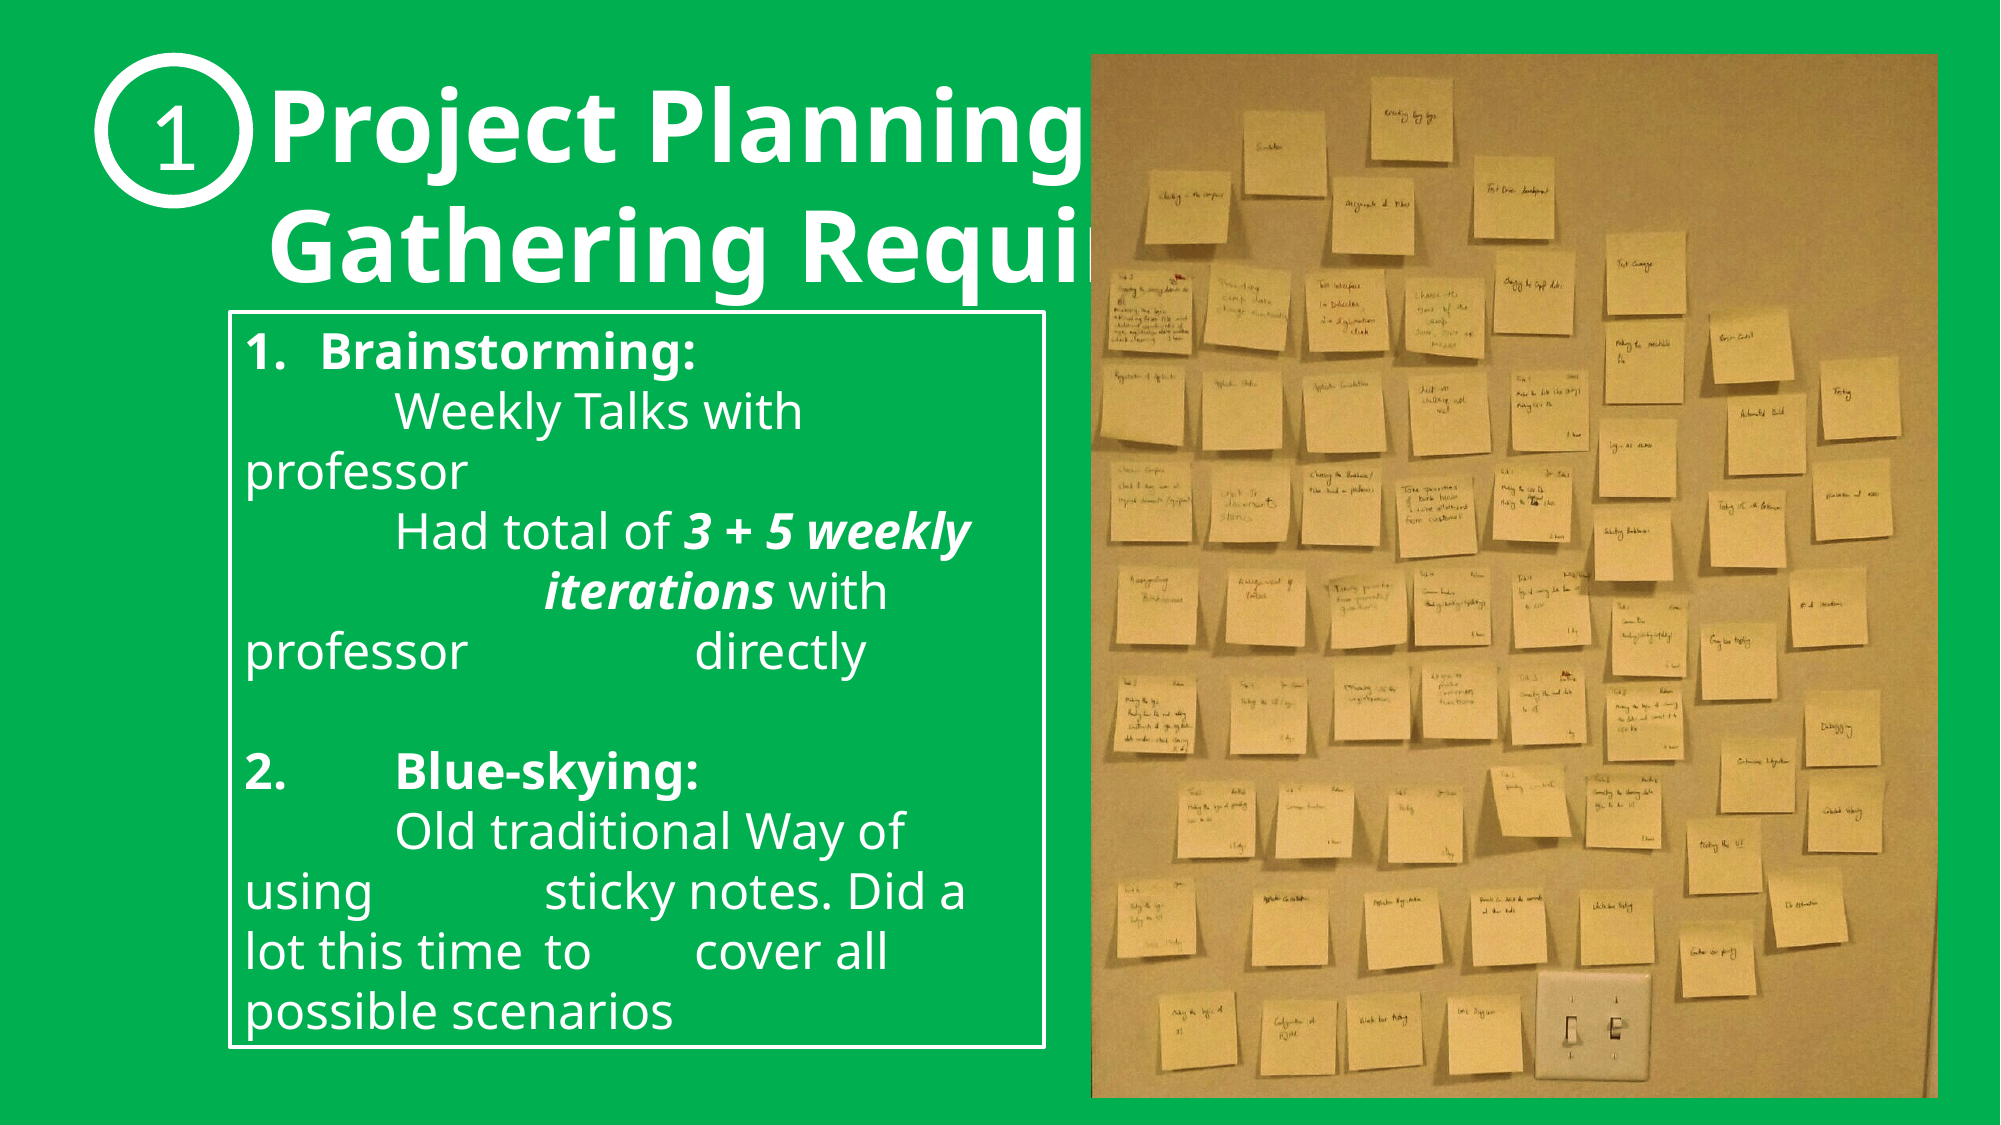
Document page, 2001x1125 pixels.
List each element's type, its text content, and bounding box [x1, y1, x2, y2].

text_box Project Planning Gathering Requirement [251, 54, 1089, 310]
text_box 1 [94, 52, 251, 209]
picture [1090, 54, 1938, 1098]
text_box Brainstorming: Weekly Talks with professor Had total of 3 + 5 weekly iterations with professor directly 2. Blue-skying: Old traditional Way of using sticky notes. Did a lot this time to cover all possible scenarios [229, 312, 1044, 1047]
